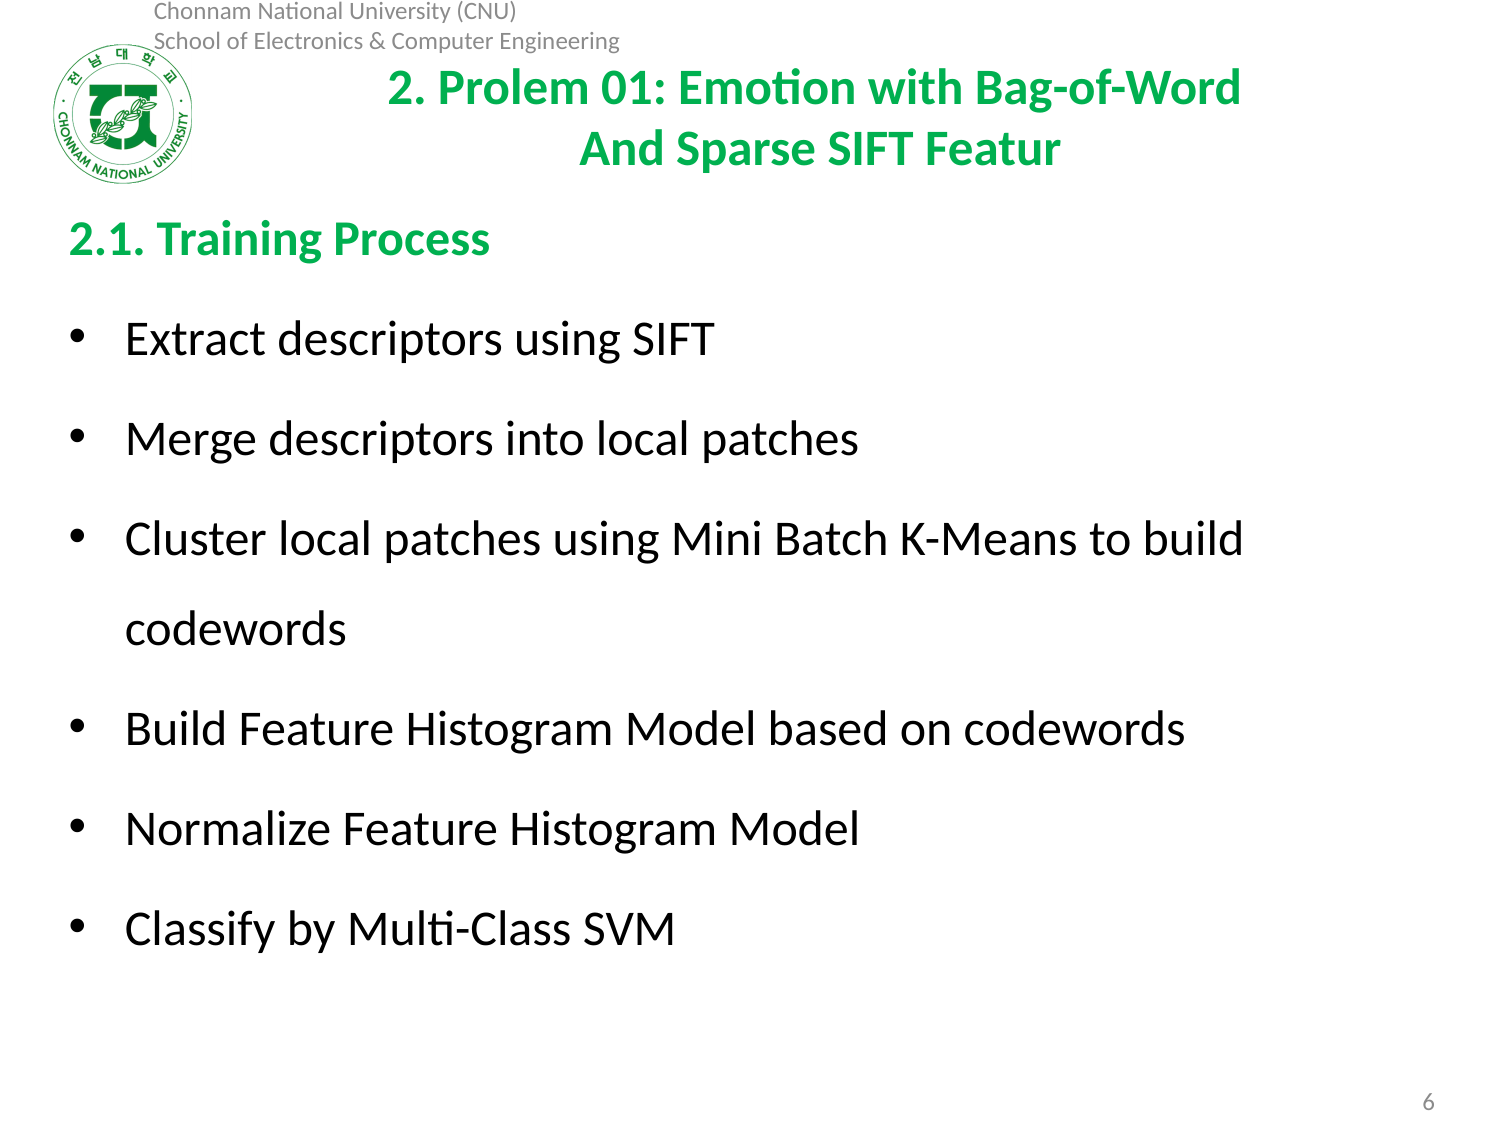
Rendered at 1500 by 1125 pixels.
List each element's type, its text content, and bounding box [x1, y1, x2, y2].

slide_number 6 [1100, 1079, 1450, 1123]
list 2.1. Training Process Extract descriptors using SIFT Merge descriptors into local patches Cluster local patches using Mini Batch K-Means to build codewords Build Feature Histogram Model based on codewords Normalize Feature Histogram Model Classify by Multi-Class SVM [53, 198, 1450, 1070]
picture [53, 44, 191, 184]
title 2. Prolem 01: Emotion with Bag-of-Word And Sparse SIFT Featur [191, 45, 1450, 184]
